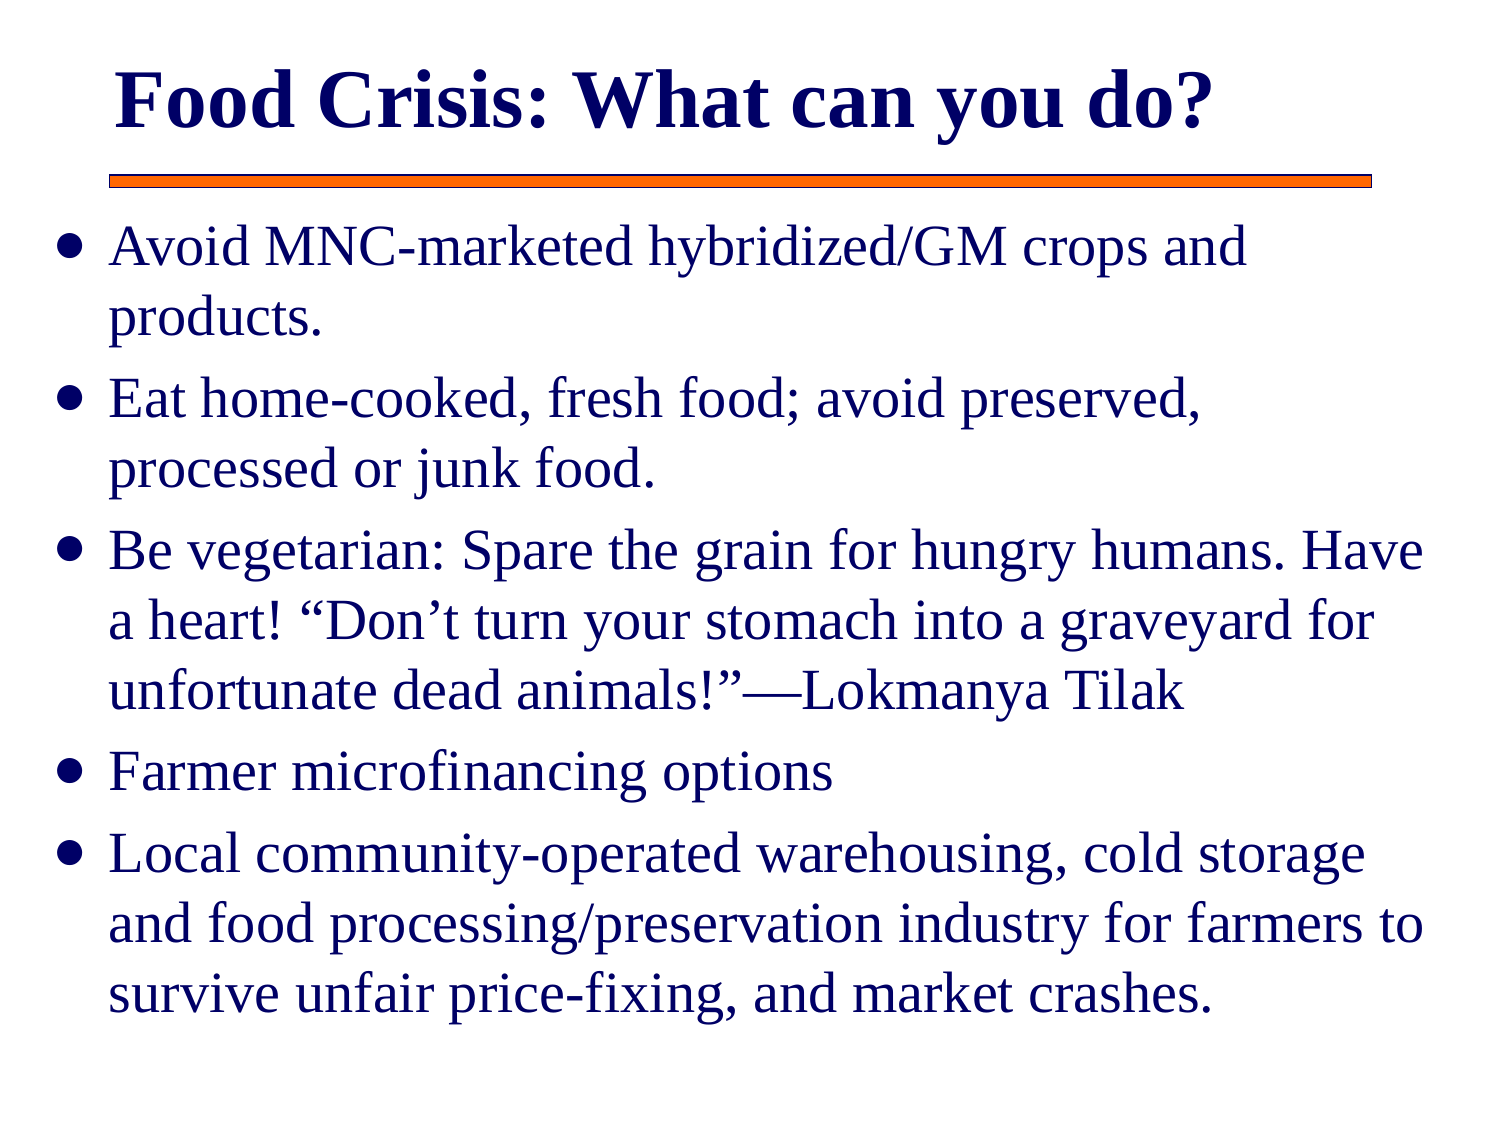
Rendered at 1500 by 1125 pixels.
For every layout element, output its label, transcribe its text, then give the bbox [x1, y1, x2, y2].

list Avoid MNC-marketed hybridized/GM crops and products. Eat home-cooked, fresh food; avoid preserved, processed or junk food. Be vegetarian: Spare the grain for hungry humans. Have a heart! “Don’t turn your stomach into a graveyard for unfortunate dead animals!”—Lokmanya Tilak Farmer microfinancing options Local community-operated warehousing, cold storage and food processing/preservation industry for farmers to survive unfair price-fixing, and market crashes. [37, 200, 1450, 1050]
title Food Crisis: What can you do? [99, 12, 1375, 175]
